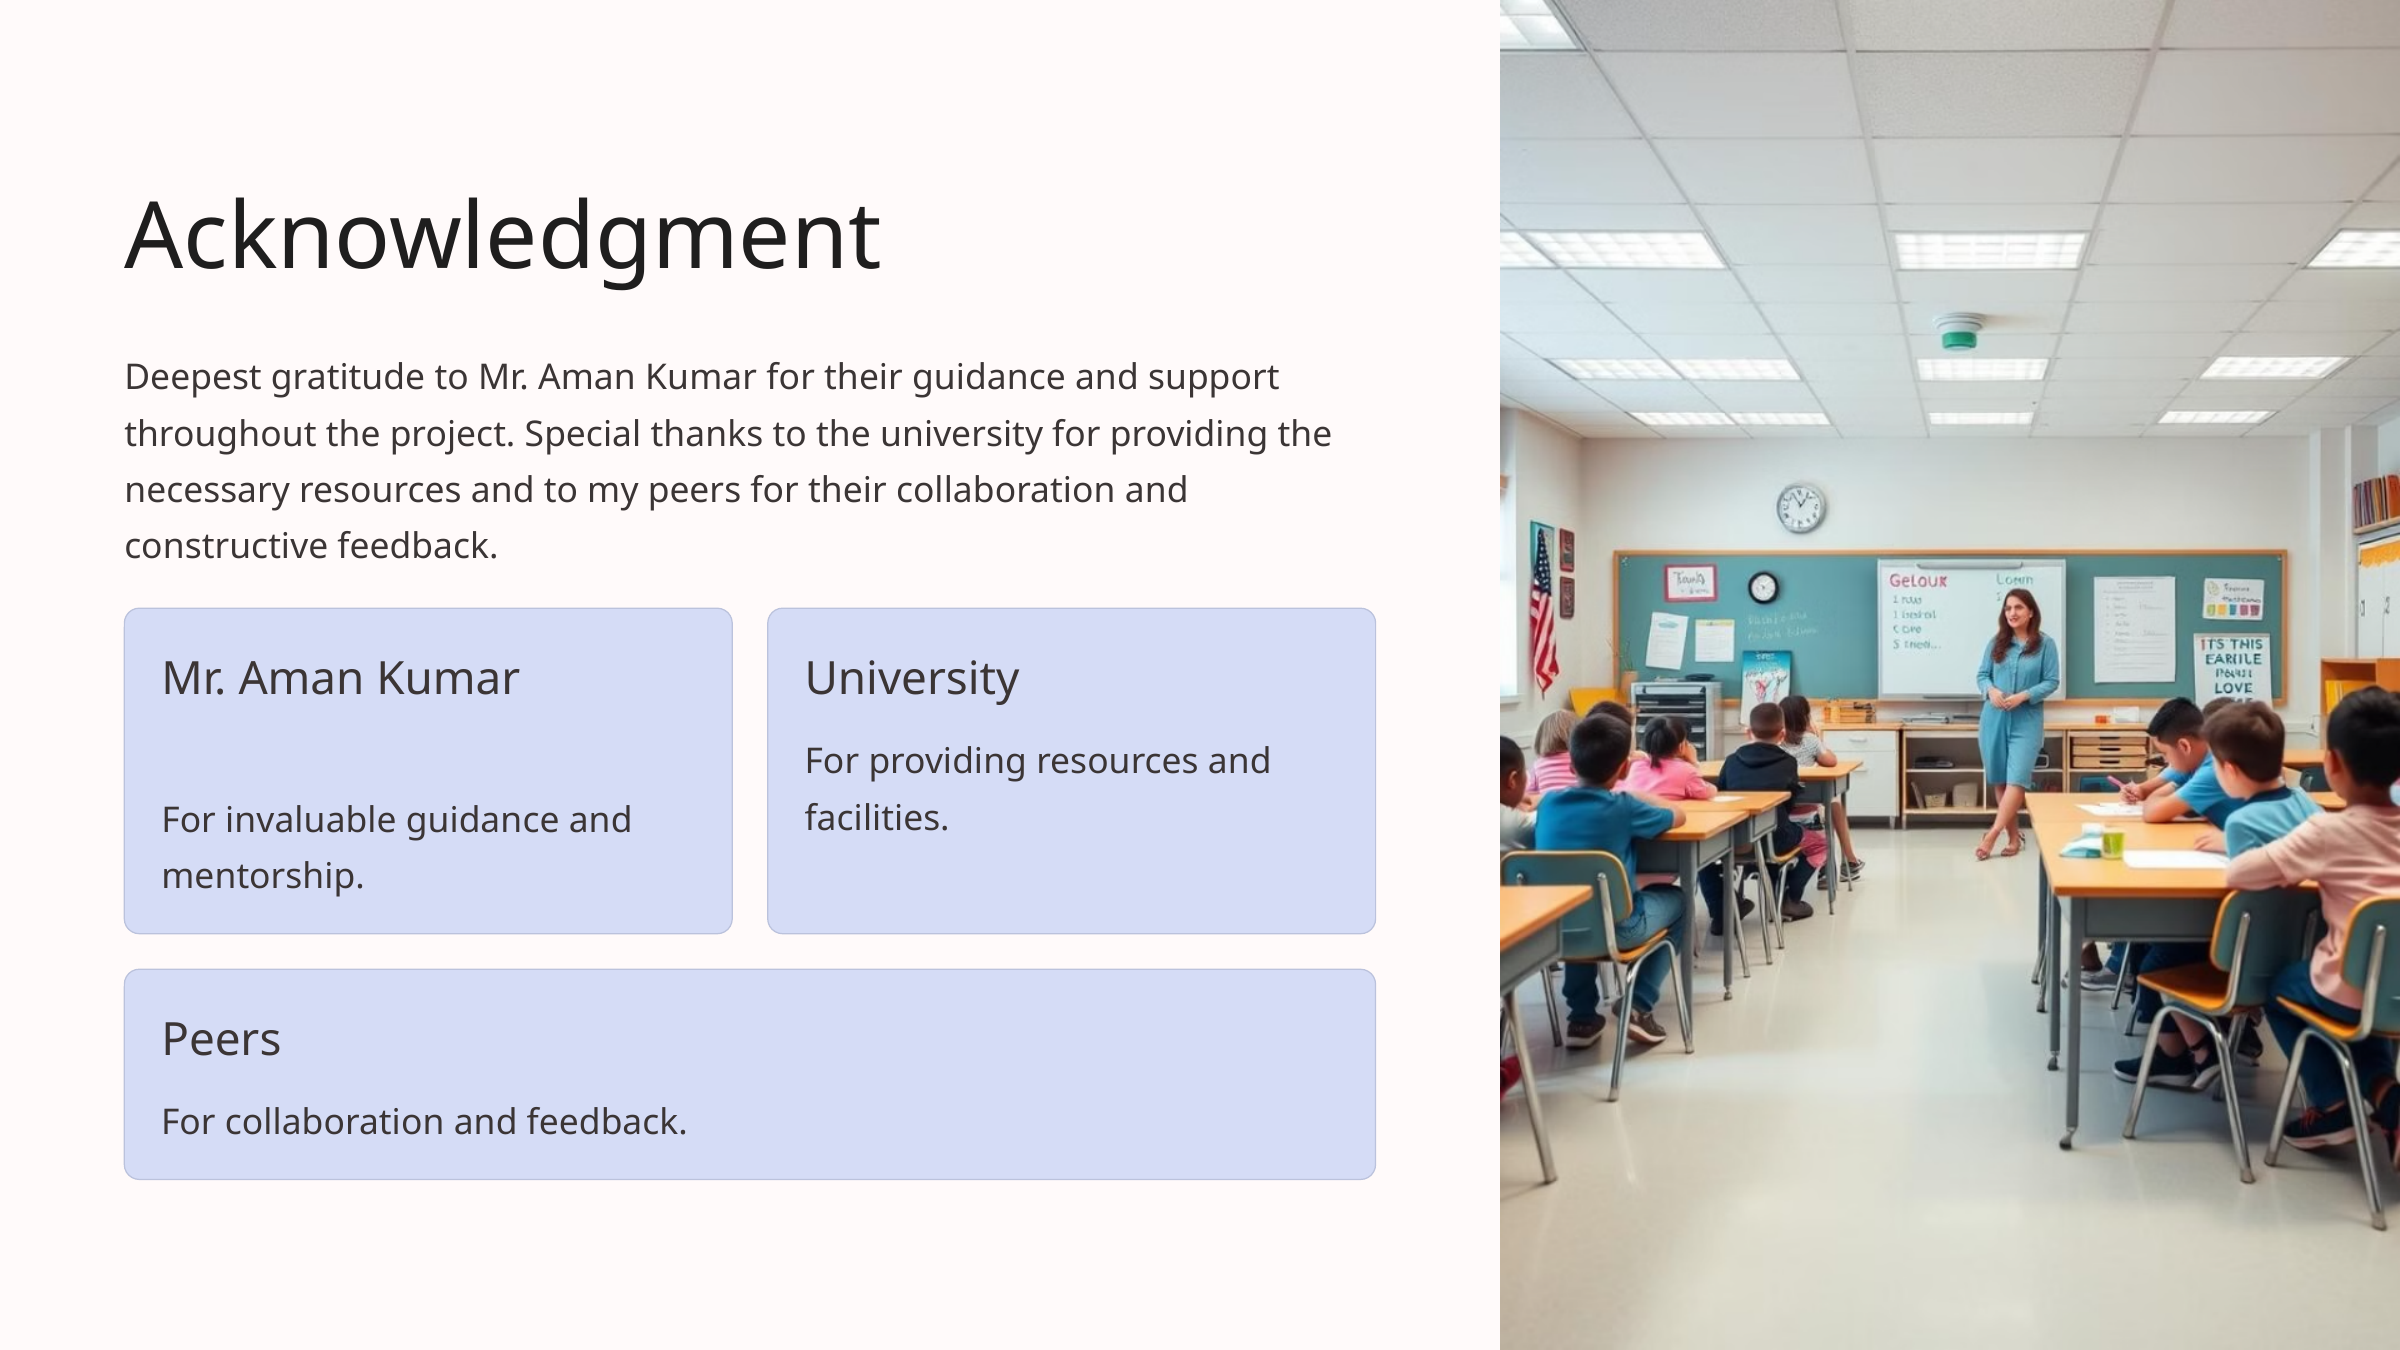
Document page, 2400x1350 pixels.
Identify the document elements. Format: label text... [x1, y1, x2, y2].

text_box [124, 969, 1376, 1180]
text_box Peers [161, 1006, 629, 1065]
picture [1499, 0, 2400, 1350]
text_box Deepest gratitude to Mr. Aman Kumar for their guidance and support throughout the project. Special thanks to the university for providing the necessary resources and to my peers for their collaboration and constructive feedback. [124, 340, 1376, 569]
text_box For collaboration and feedback. [161, 1085, 1339, 1143]
text_box Acknowledgment [124, 170, 1060, 288]
text_box University [804, 644, 1273, 704]
text_box For invaluable guidance and mentorship. [161, 783, 696, 897]
text_box Mr. Aman Kumar [161, 645, 696, 762]
text_box [124, 608, 733, 934]
text_box For providing resources and facilities. [804, 724, 1339, 839]
text_box [767, 608, 1376, 934]
